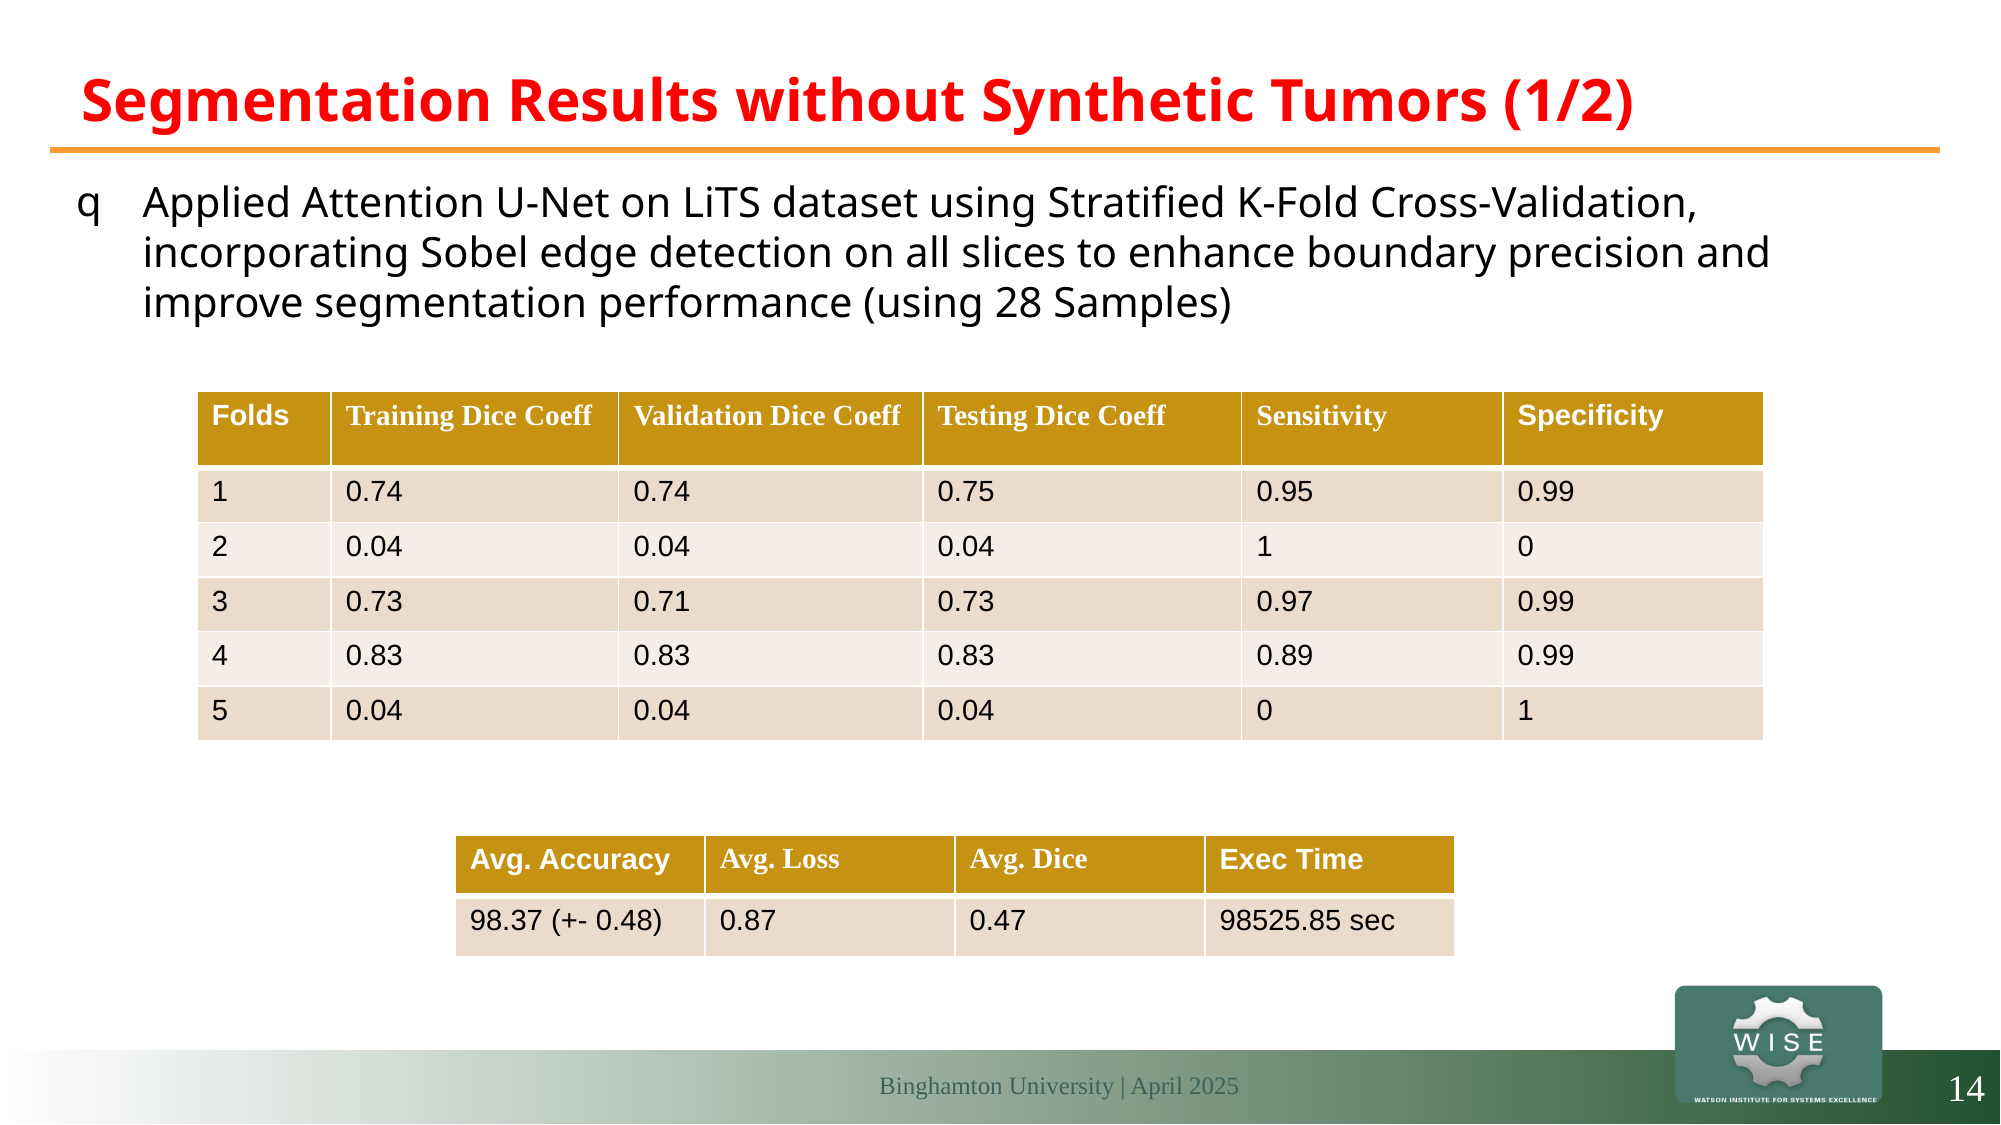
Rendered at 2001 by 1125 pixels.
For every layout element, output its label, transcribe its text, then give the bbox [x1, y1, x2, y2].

table_cell 1 [1242, 523, 1502, 576]
table_cell 0.99 [1504, 471, 1763, 522]
table_cell 0.04 [924, 687, 1241, 740]
table_cell 98525.85 sec [1206, 899, 1454, 956]
table_cell 0.04 [332, 687, 618, 740]
table_cell 4 [198, 632, 330, 685]
table_cell 0.99 [1504, 578, 1763, 631]
table_header Avg. Accuracy [456, 836, 704, 893]
table_header Testing Dice Coeff [924, 392, 1241, 465]
table_cell 0.75 [924, 471, 1241, 522]
table_header Sensitivity [1242, 392, 1502, 465]
table_cell 0.73 [924, 578, 1241, 631]
table_cell 0.83 [619, 632, 922, 685]
table_cell 1 [198, 471, 330, 522]
table_header Avg. Loss [706, 836, 954, 893]
text_box Applied Attention U-Net on LiTS dataset using Stratified K-Fold Cross-Validation, incorporating Sobel edge detection on all slices to enhance boundary precision and improve segmentation performance (using 28 Samples) [61, 167, 1900, 965]
table_cell 0.47 [956, 899, 1204, 956]
table_header Specificity [1504, 392, 1763, 465]
table_cell 0.71 [619, 578, 922, 631]
table_cell 0.73 [332, 578, 618, 631]
table_header Avg. Dice [956, 836, 1204, 893]
table_cell 0.89 [1242, 632, 1502, 685]
table_cell 98.37 (+- 0.48) [456, 899, 704, 956]
table_cell 0.83 [332, 632, 618, 685]
table_header Exec Time [1206, 836, 1454, 893]
table_cell 0.95 [1242, 471, 1502, 522]
table_cell 0.87 [706, 899, 954, 956]
table_cell 0 [1242, 687, 1502, 740]
table_cell 0.04 [332, 523, 618, 576]
table_cell 0 [1504, 523, 1763, 576]
table_cell 0.83 [924, 632, 1241, 685]
table_cell 0.74 [332, 471, 618, 522]
table_header Folds [198, 392, 330, 465]
table_cell 0.99 [1504, 632, 1763, 685]
table_cell 3 [198, 578, 330, 631]
table_cell 2 [198, 523, 330, 576]
table_cell 0.04 [924, 523, 1241, 576]
table_cell 0.97 [1242, 578, 1502, 631]
picture [1674, 985, 1883, 1103]
table_cell 1 [1504, 687, 1763, 740]
table_header Validation Dice Coeff [619, 392, 922, 465]
table_cell 0.04 [619, 523, 922, 576]
table_cell 0.74 [619, 471, 922, 522]
title Segmentation Results without Synthetic Tumors (1/2) [66, 45, 1925, 151]
table_cell 5 [198, 687, 330, 740]
table_header Training Dice Coeff [332, 392, 618, 465]
table_cell 0.04 [619, 687, 922, 740]
